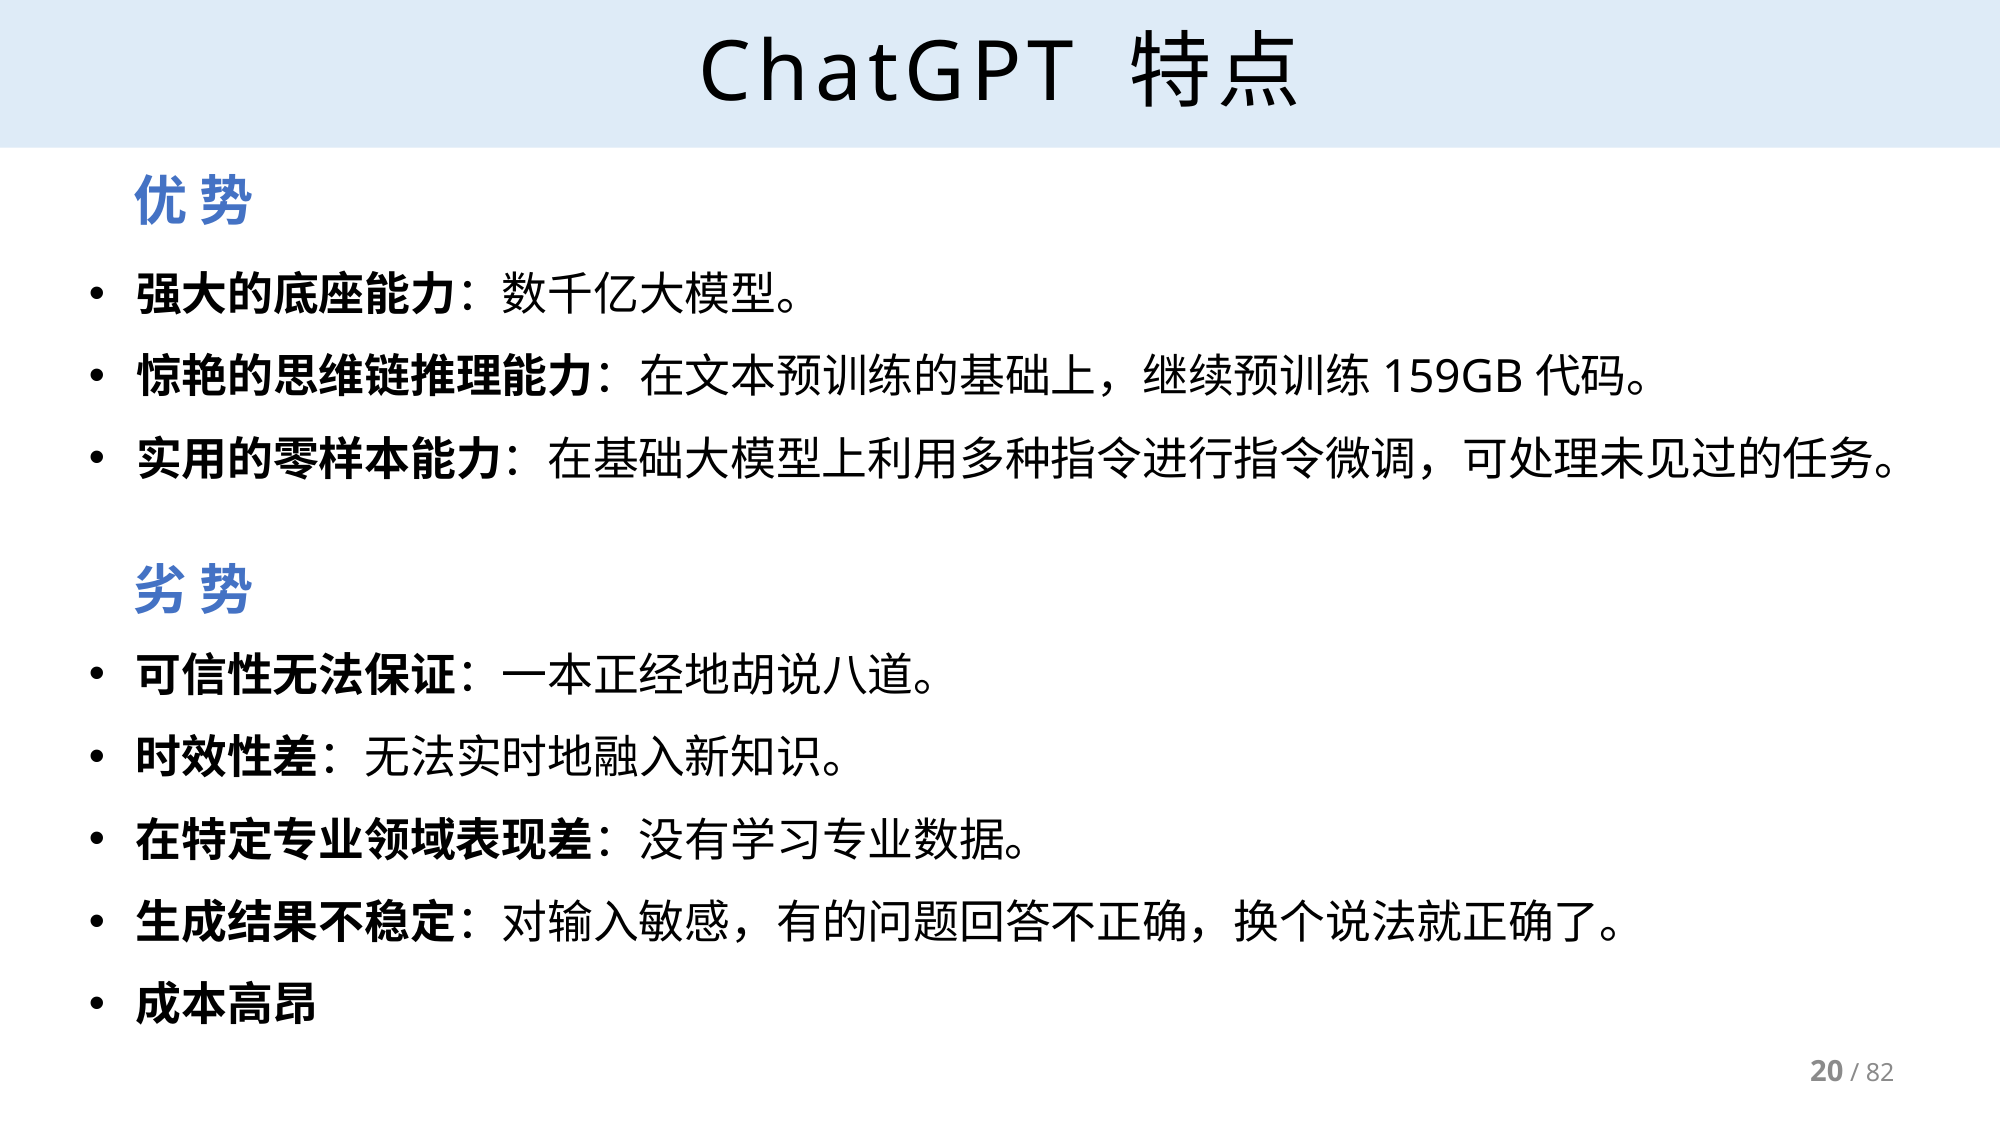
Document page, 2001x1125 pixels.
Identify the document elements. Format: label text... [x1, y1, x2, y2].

title ChatGPT 特点 [0, 0, 2000, 148]
slide_number 20 / 82 [1726, 1042, 1910, 1103]
text_box 优 势 [118, 158, 269, 239]
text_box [74, 547, 1807, 1034]
text_box 强大的底座能力：数千亿大模型。 惊艳的思维链推理能力：在文本预训练的基础上，继续预训练159GB代码。 实用的零样本能力：在基础大模型上利用多种指令进行指令微调，可处理未见过的任务。 [74, 229, 1967, 492]
